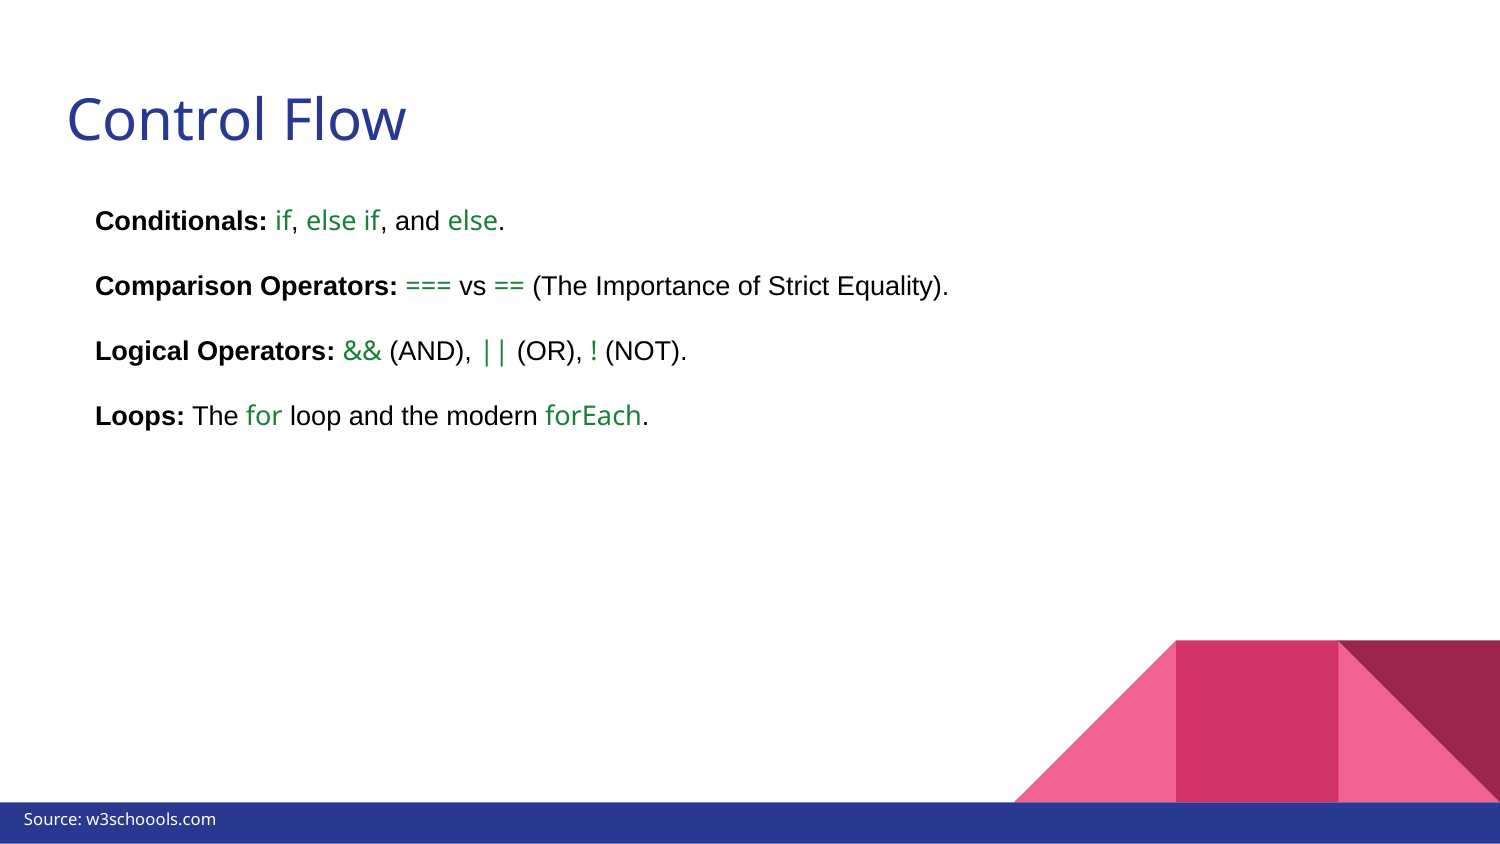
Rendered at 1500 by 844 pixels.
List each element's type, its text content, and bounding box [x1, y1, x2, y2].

title Control Flow [51, 67, 1449, 167]
text_box Source: w3schoools.com [8, 798, 861, 839]
text_box Conditionals: if, else if, and else. Comparison Operators: === vs == (The Importance of Strict Equality). Logical Operators: && (AND), || (OR), ! (NOT). Loops: The for loop and the modern forEach. [79, 188, 1023, 669]
